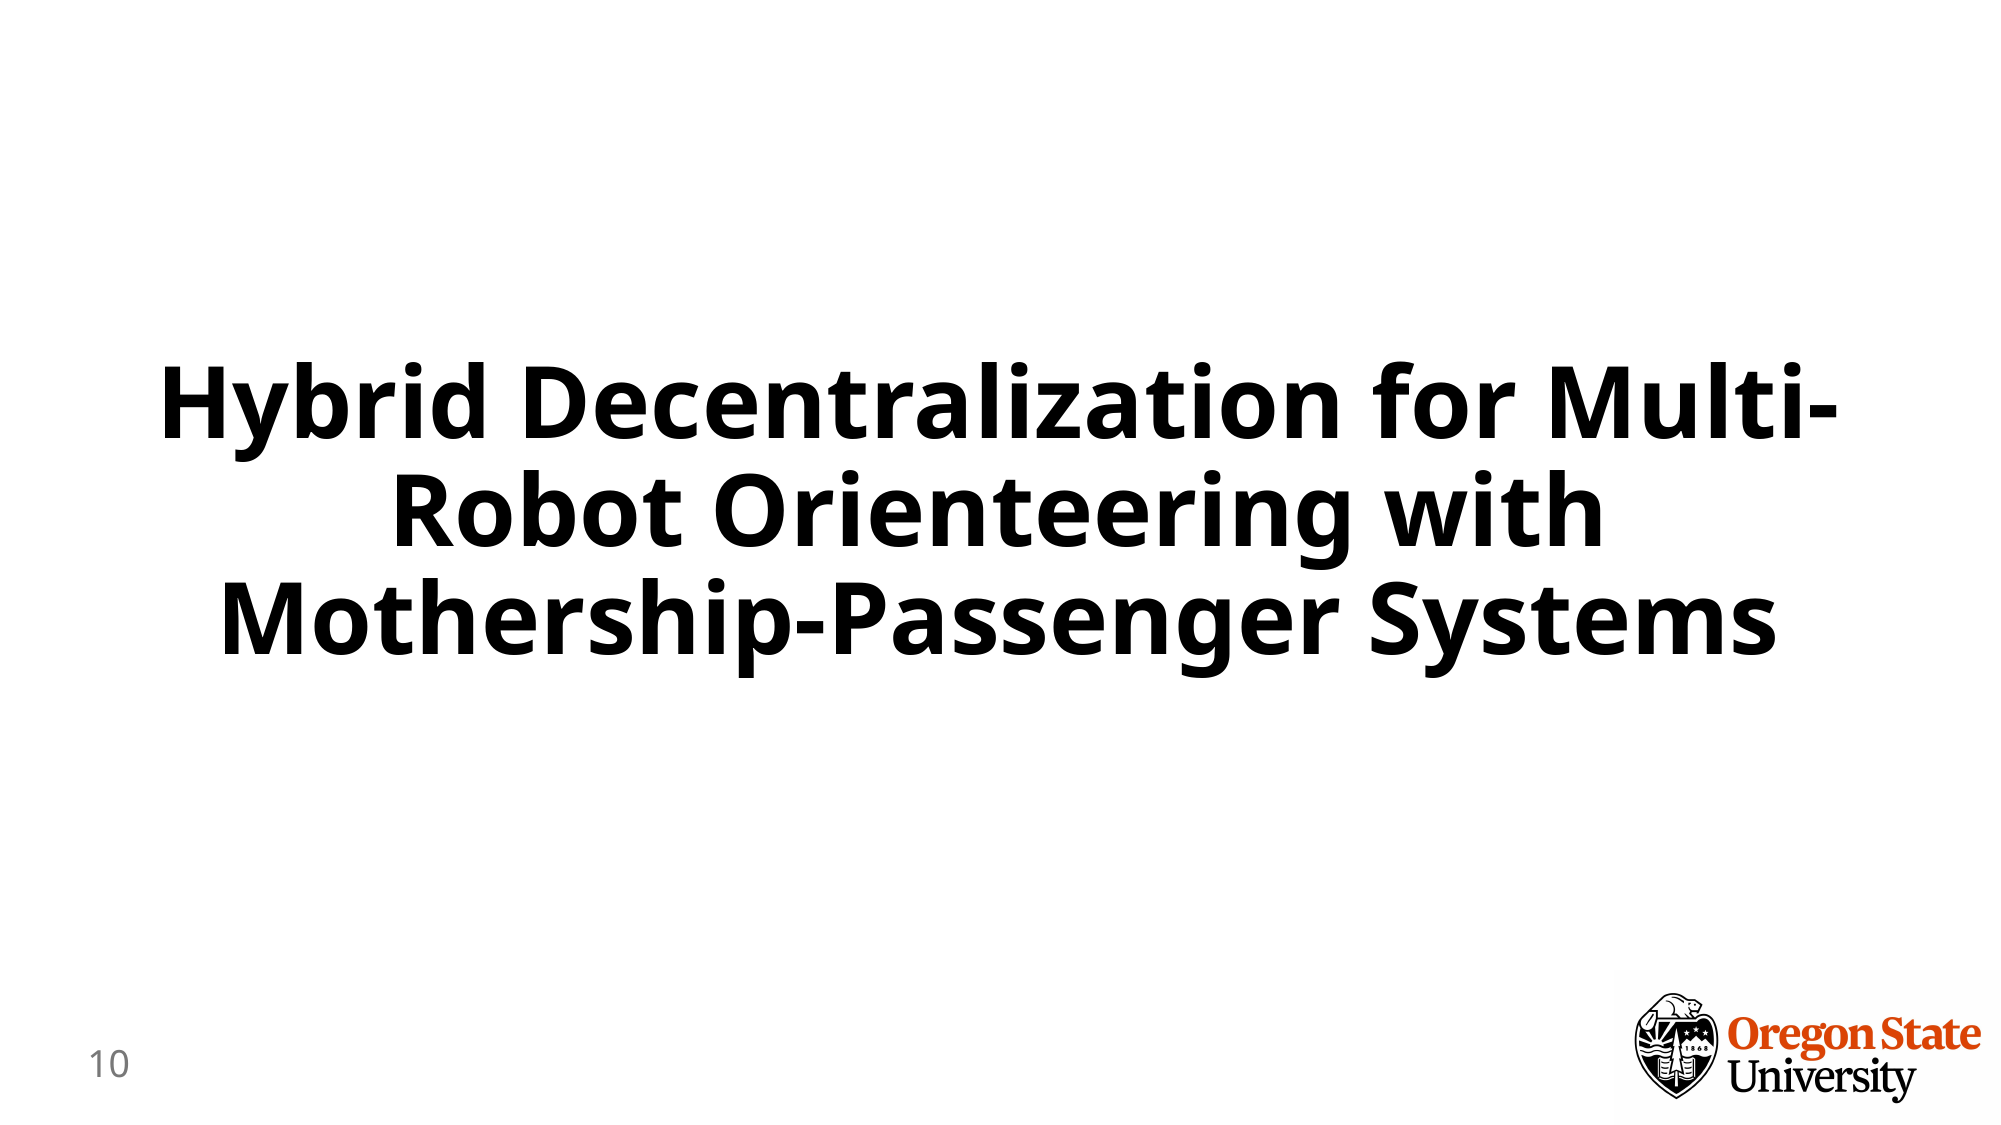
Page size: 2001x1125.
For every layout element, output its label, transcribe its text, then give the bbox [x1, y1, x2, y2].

title Hybrid Decentralization for Multi-Robot Orienteering with Mothership-Passenger Systems [136, 280, 1862, 749]
picture [1614, 970, 2000, 1125]
slide_number 9 [72, 1035, 523, 1096]
